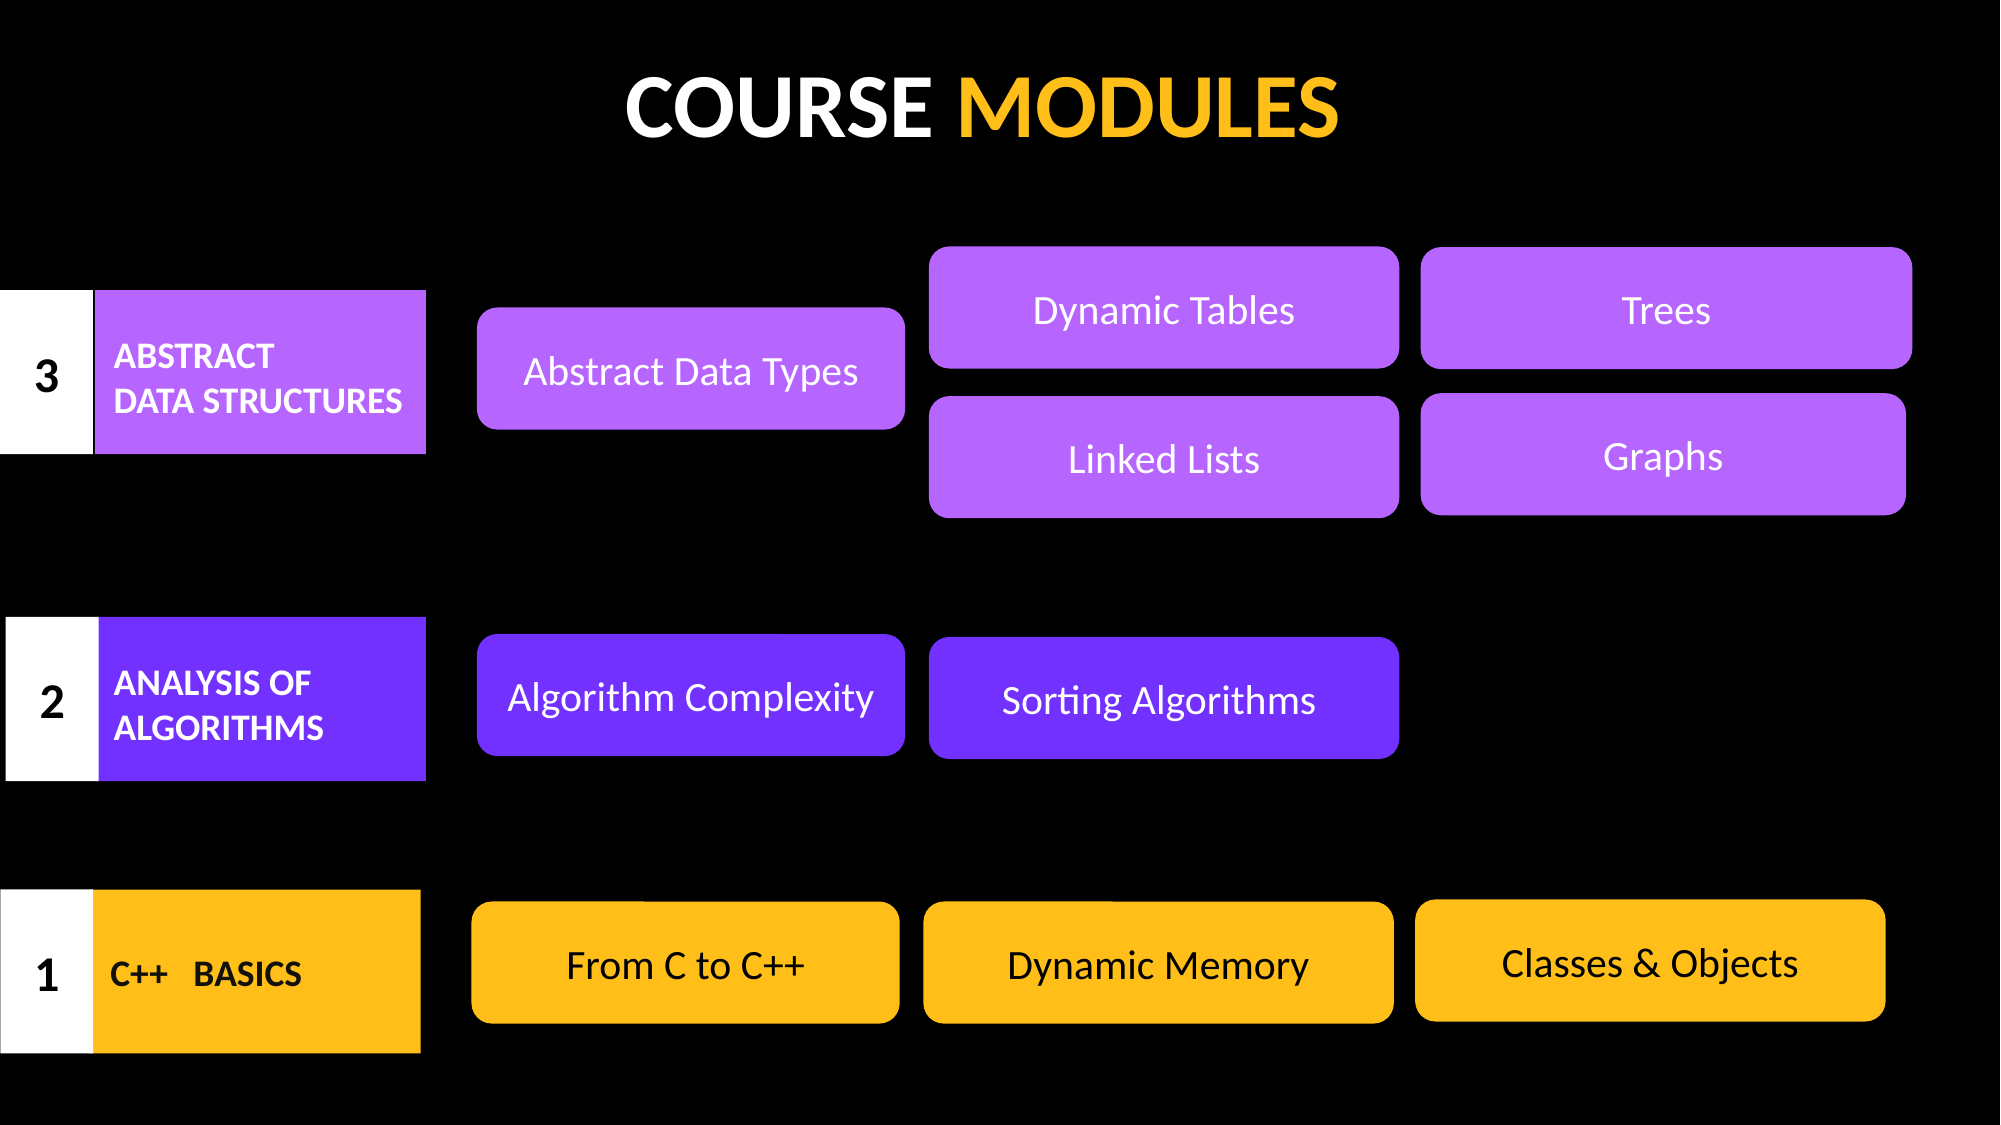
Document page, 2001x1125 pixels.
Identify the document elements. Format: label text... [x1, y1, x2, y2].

text_box COURSE MODULES [507, 38, 1460, 164]
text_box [5, 616, 1400, 782]
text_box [0, 889, 1886, 1054]
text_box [0, 246, 1913, 519]
